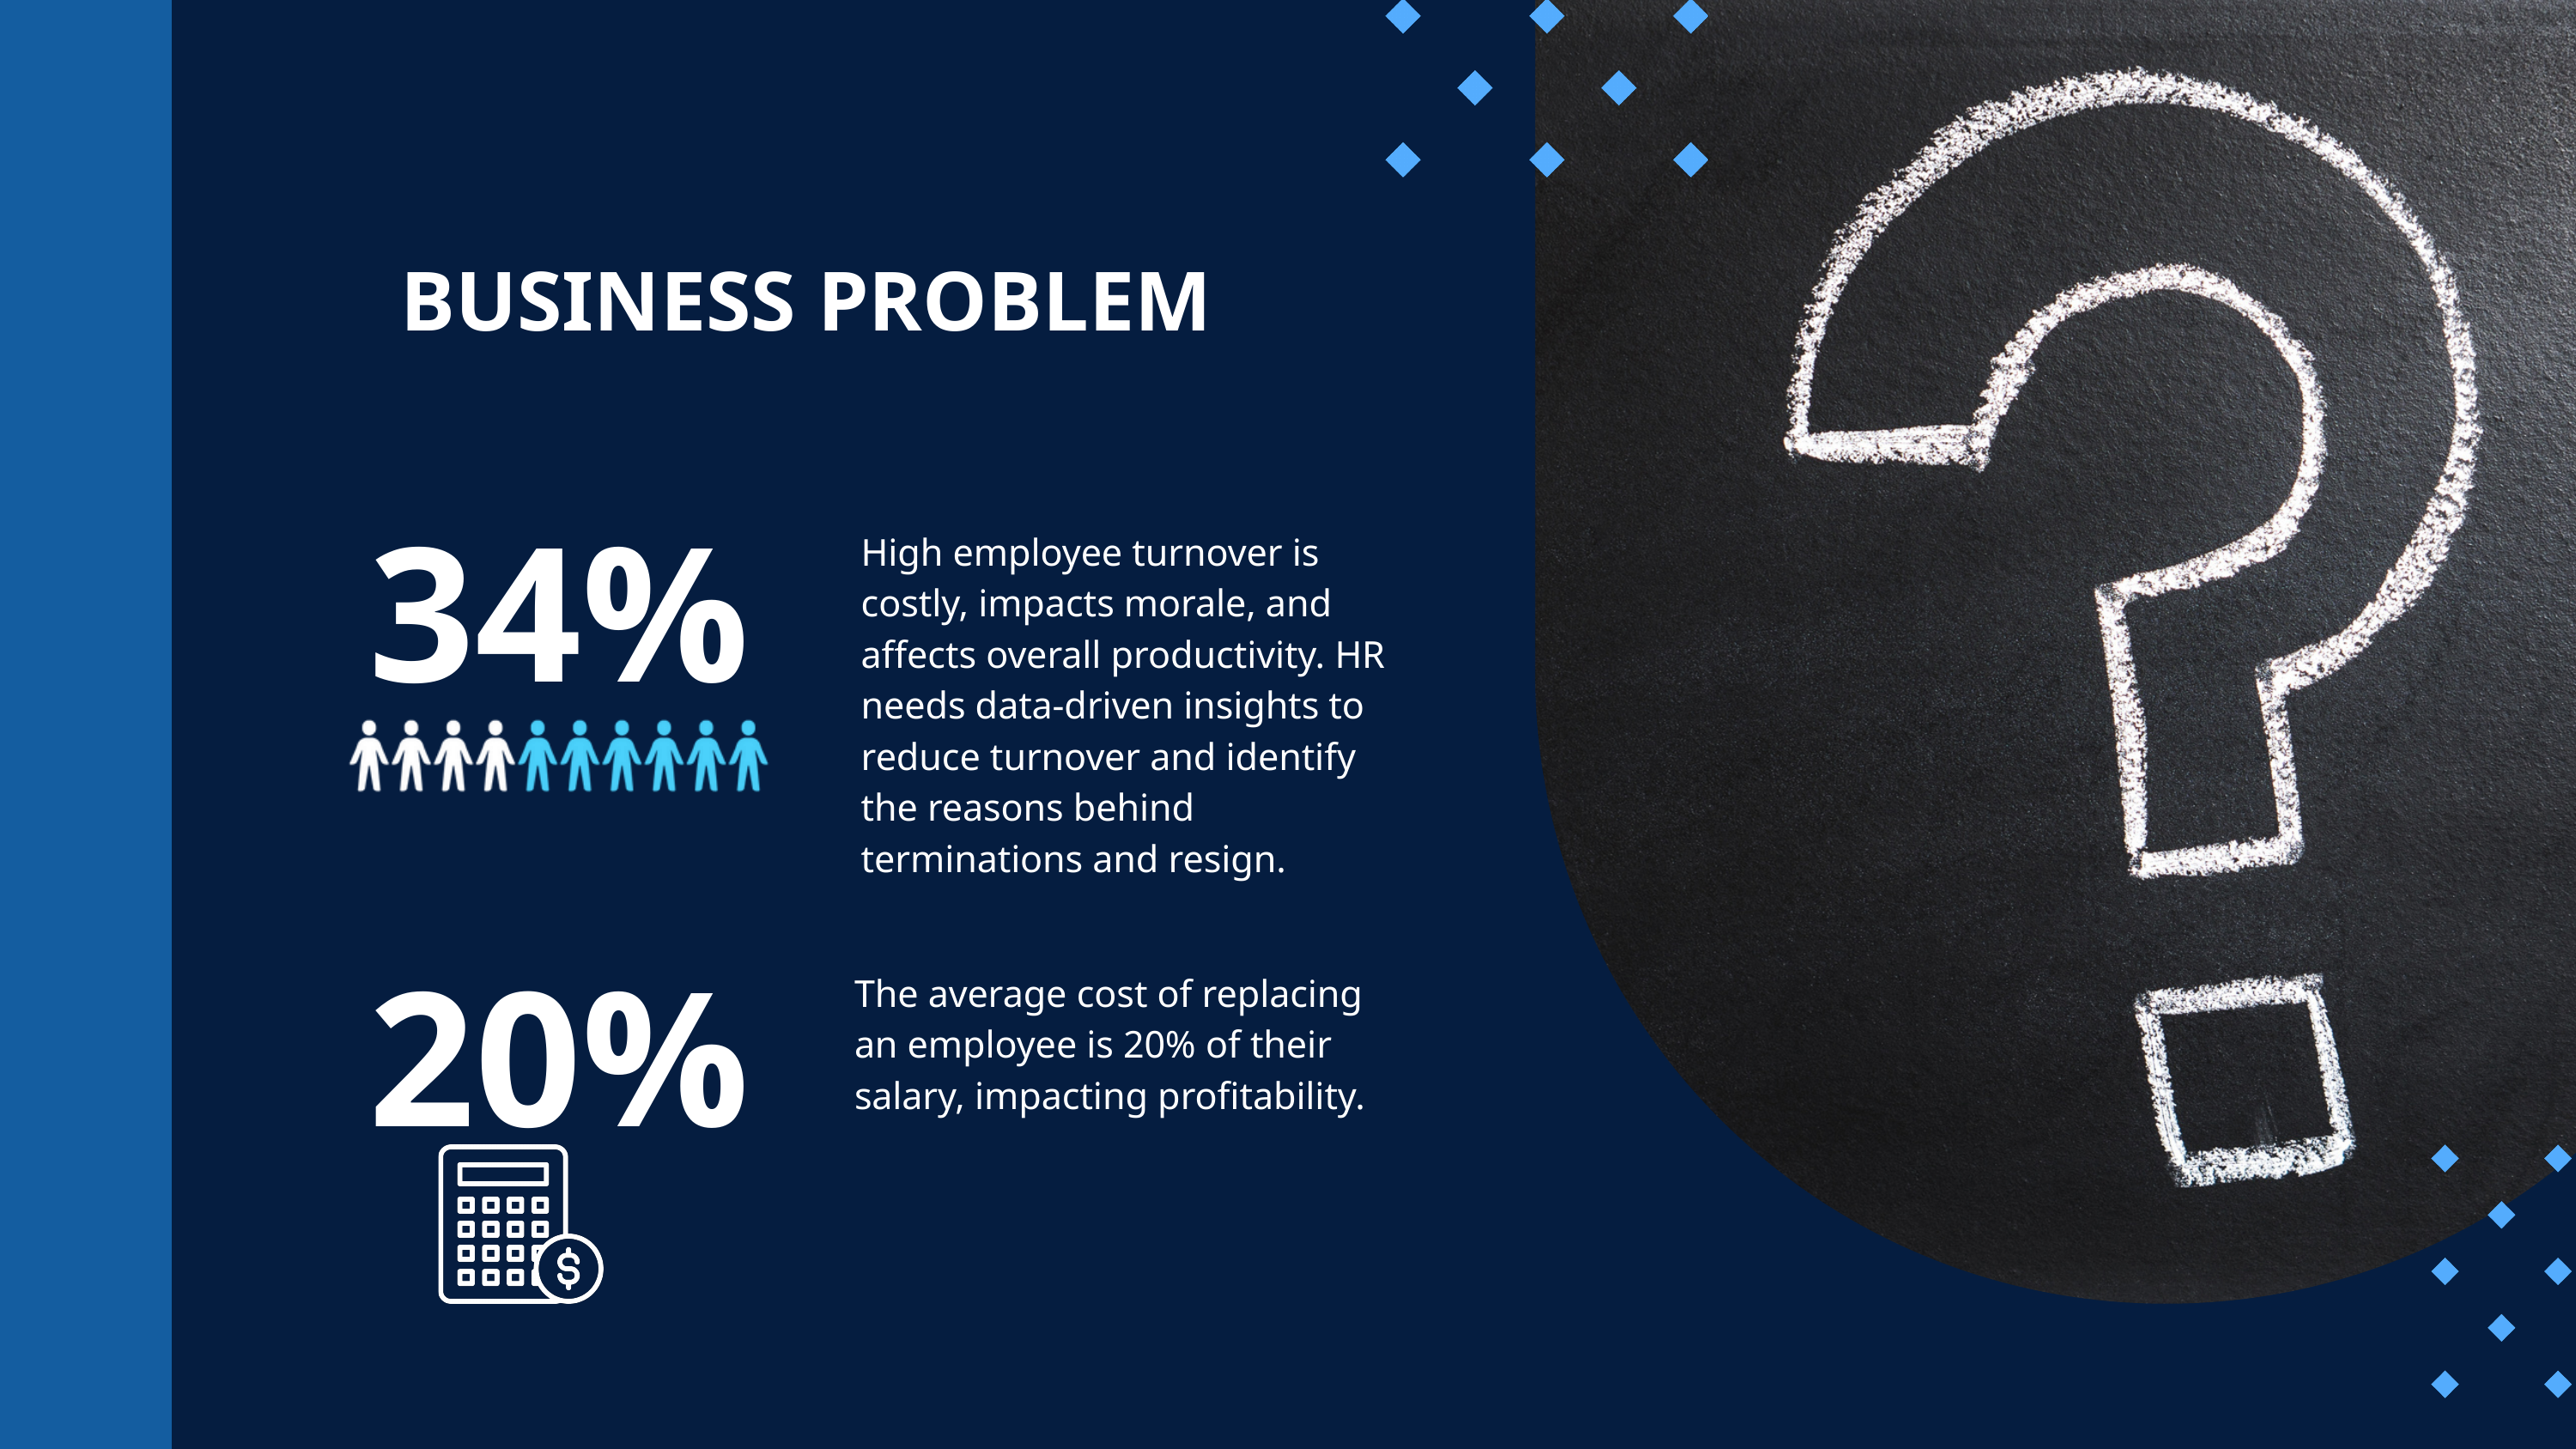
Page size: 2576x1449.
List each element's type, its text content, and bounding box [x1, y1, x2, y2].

text_box [1385, 0, 1529, 178]
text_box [1534, 0, 2576, 1304]
text_box 20% [331, 940, 787, 1164]
text_box The average cost of replacing an employee is 20% of their salary, impacting profitability. [854, 963, 1380, 1117]
text_box [2431, 1312, 2576, 1398]
text_box High employee turnover is costly, impacts morale, and affects overall productivity. HR needs data-driven insights to reduce turnover and identify the reasons behind terminations and resign. [860, 522, 1387, 880]
text_box 34% [331, 495, 787, 676]
text_box [438, 1144, 604, 1304]
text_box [0, 0, 172, 1449]
picture [307, 678, 811, 834]
text_box BUSINESS PROBLEM [377, 249, 1256, 348]
